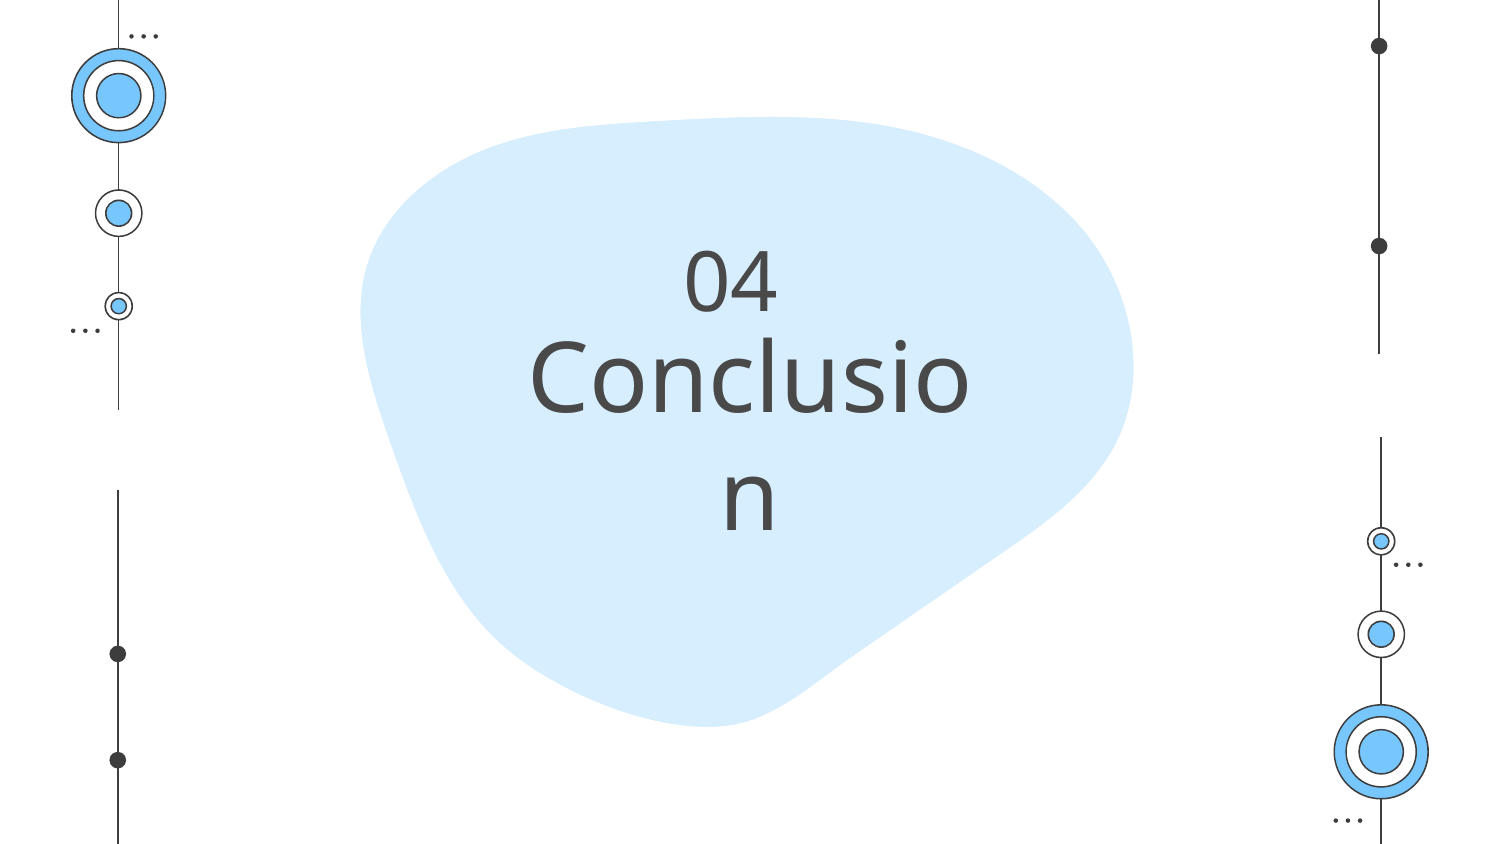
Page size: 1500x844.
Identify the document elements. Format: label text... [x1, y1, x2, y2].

title Conclusion [487, 366, 1013, 498]
title 04 [487, 190, 975, 366]
